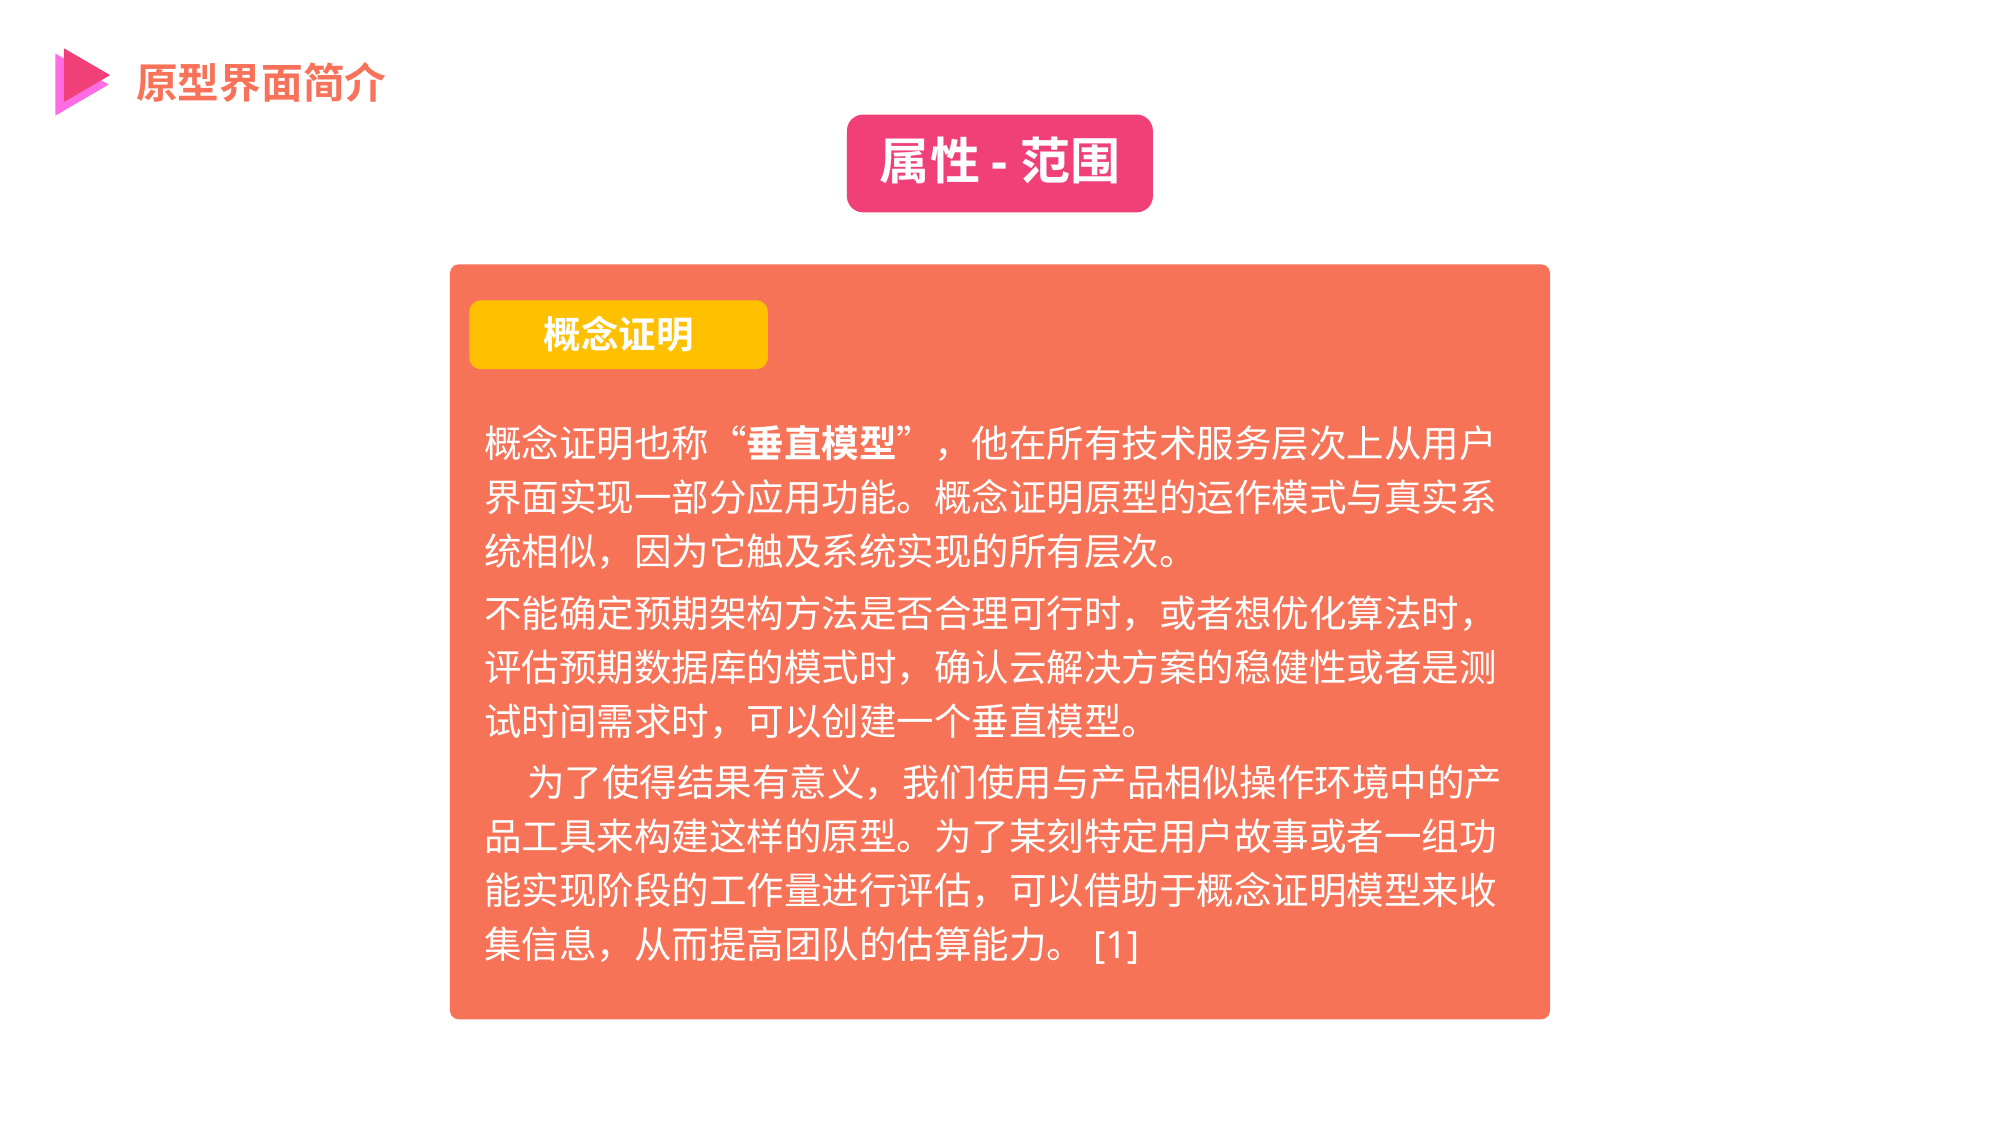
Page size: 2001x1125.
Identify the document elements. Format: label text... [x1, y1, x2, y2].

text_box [449, 264, 1551, 1020]
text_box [842, 114, 1158, 213]
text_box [55, 48, 111, 116]
text_box 原型界面简介 [121, 48, 455, 114]
